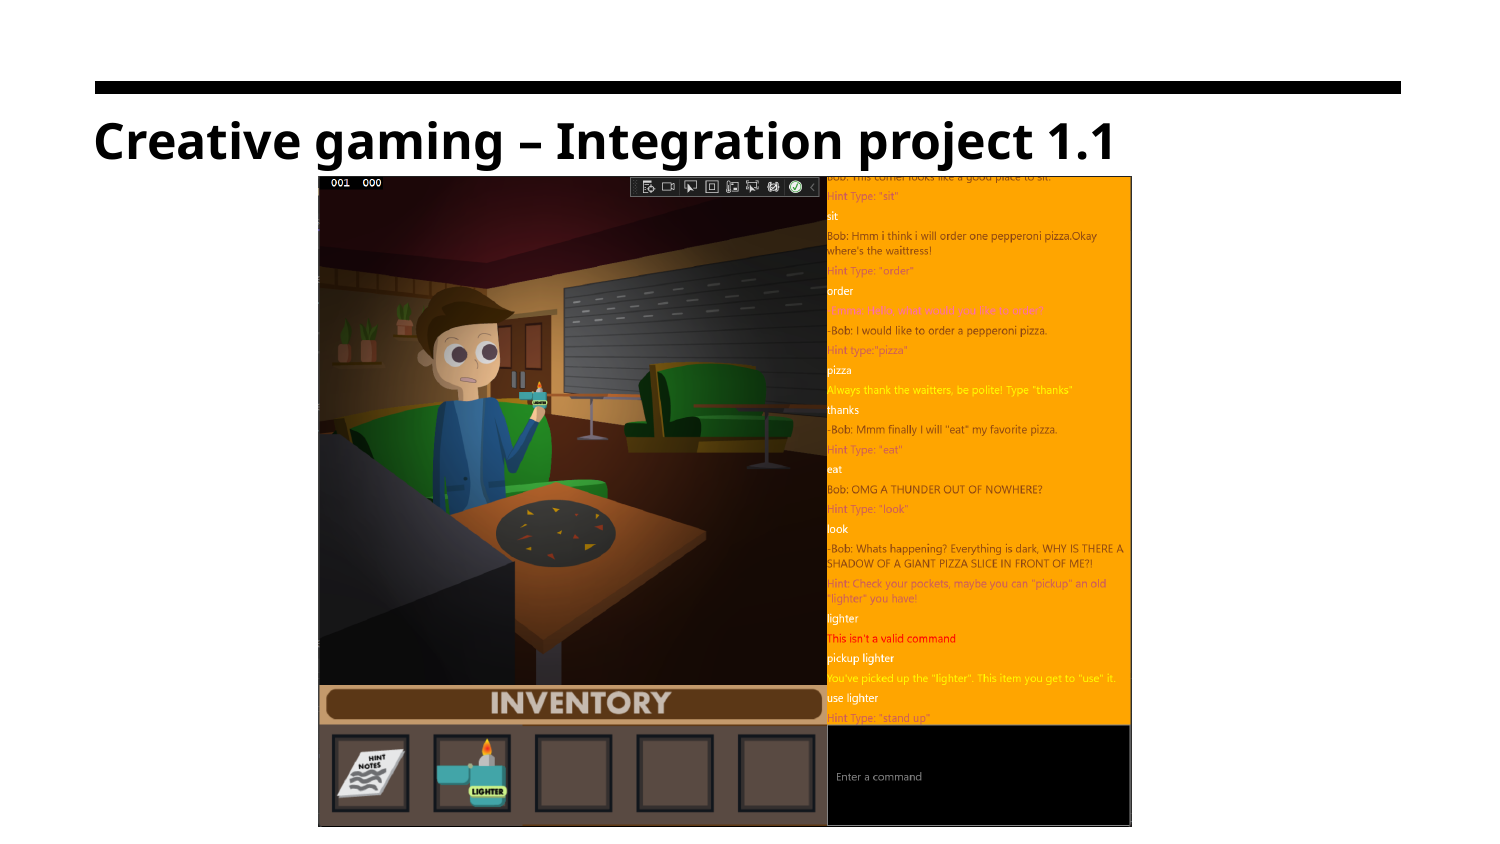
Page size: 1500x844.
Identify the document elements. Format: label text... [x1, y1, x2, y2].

title Creative gaming – Integration project 1.1 [78, 101, 1403, 243]
picture [318, 176, 1132, 827]
